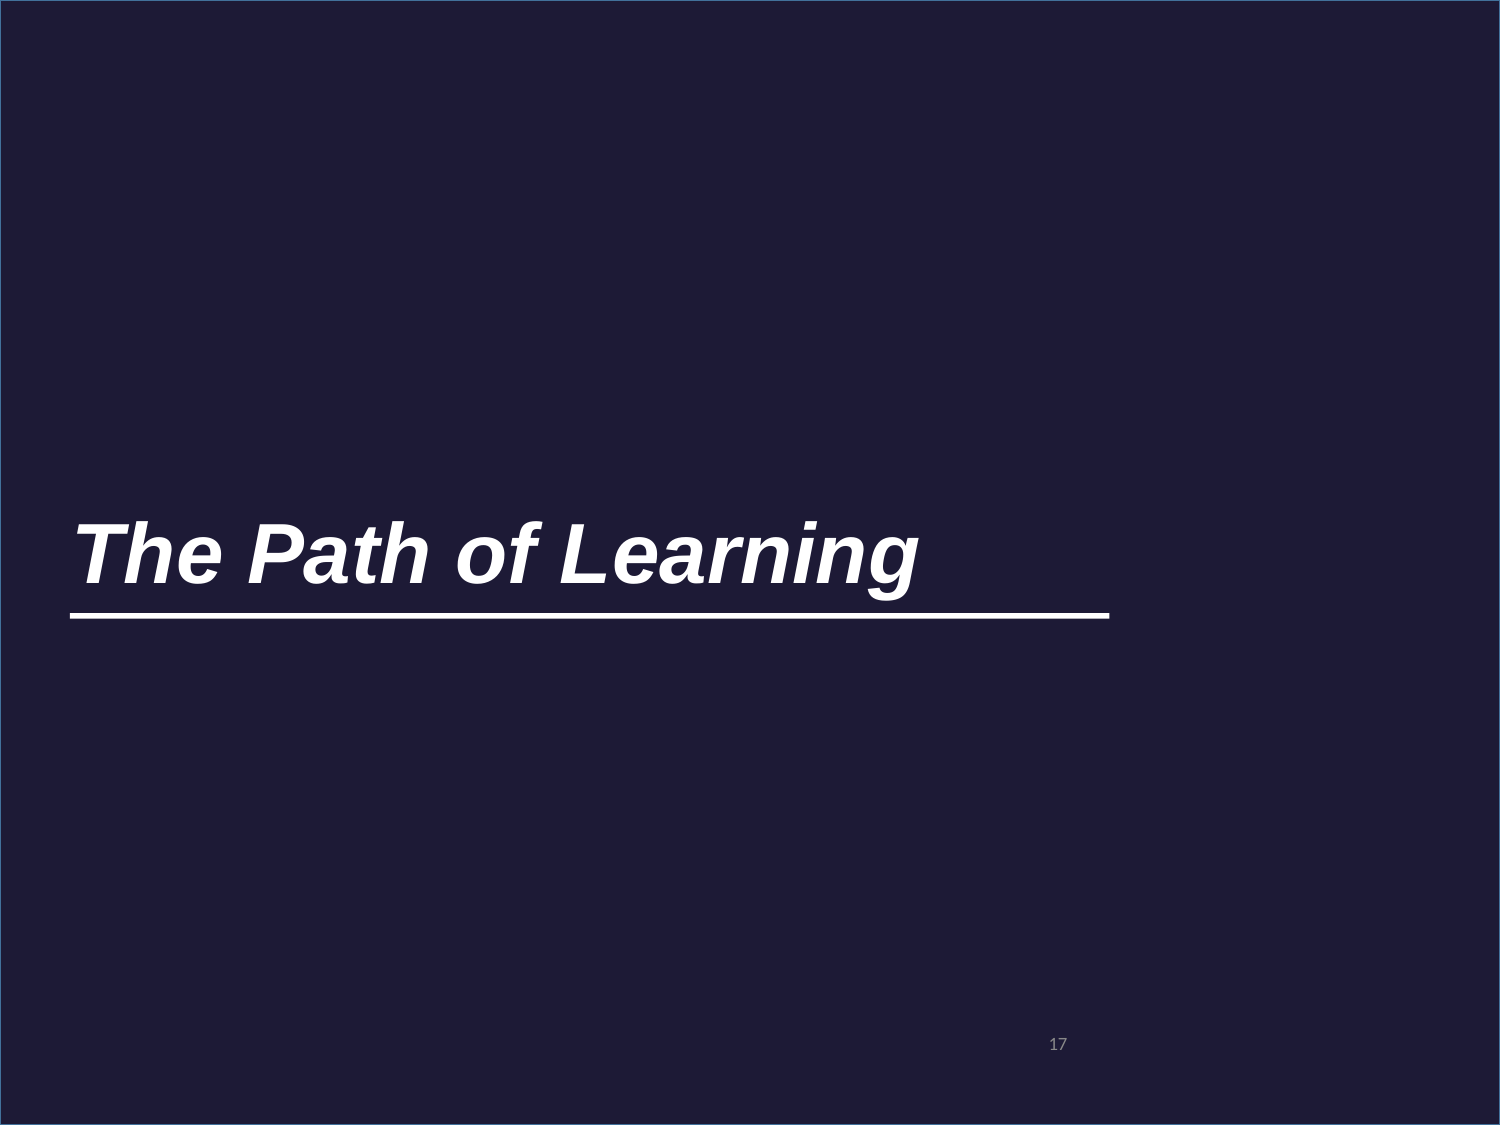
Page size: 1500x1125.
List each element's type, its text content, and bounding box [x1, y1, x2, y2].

title The Path of Learning [63, 483, 1415, 628]
slide_number 17 [724, 1011, 1076, 1074]
